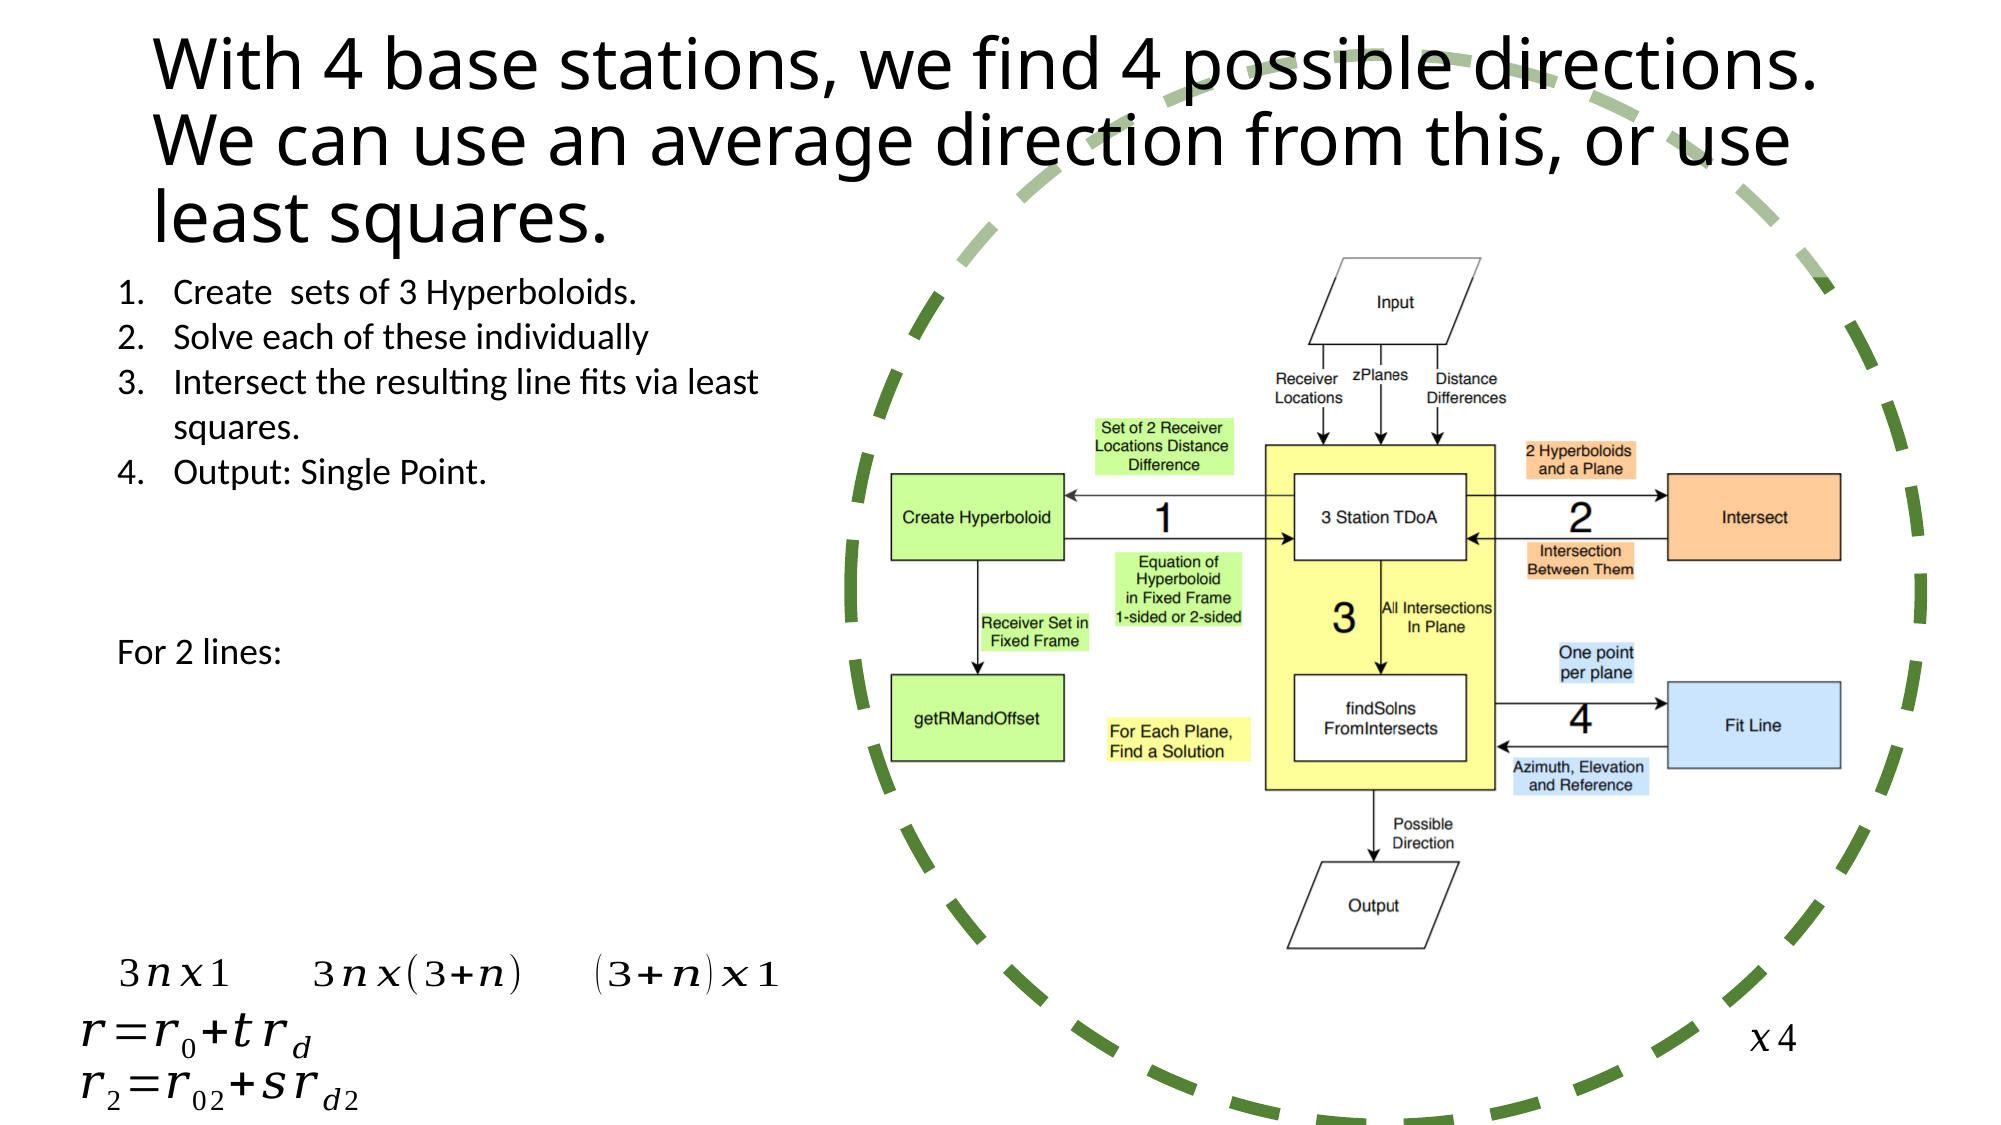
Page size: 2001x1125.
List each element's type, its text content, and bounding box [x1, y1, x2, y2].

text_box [102, 249, 868, 997]
picture [853, 250, 1934, 953]
title With 4 base stations, we find 4 possible directions. We can use an average direction from this, or use least squares. [137, 8, 1863, 250]
text_box [992, 953, 1779, 1125]
